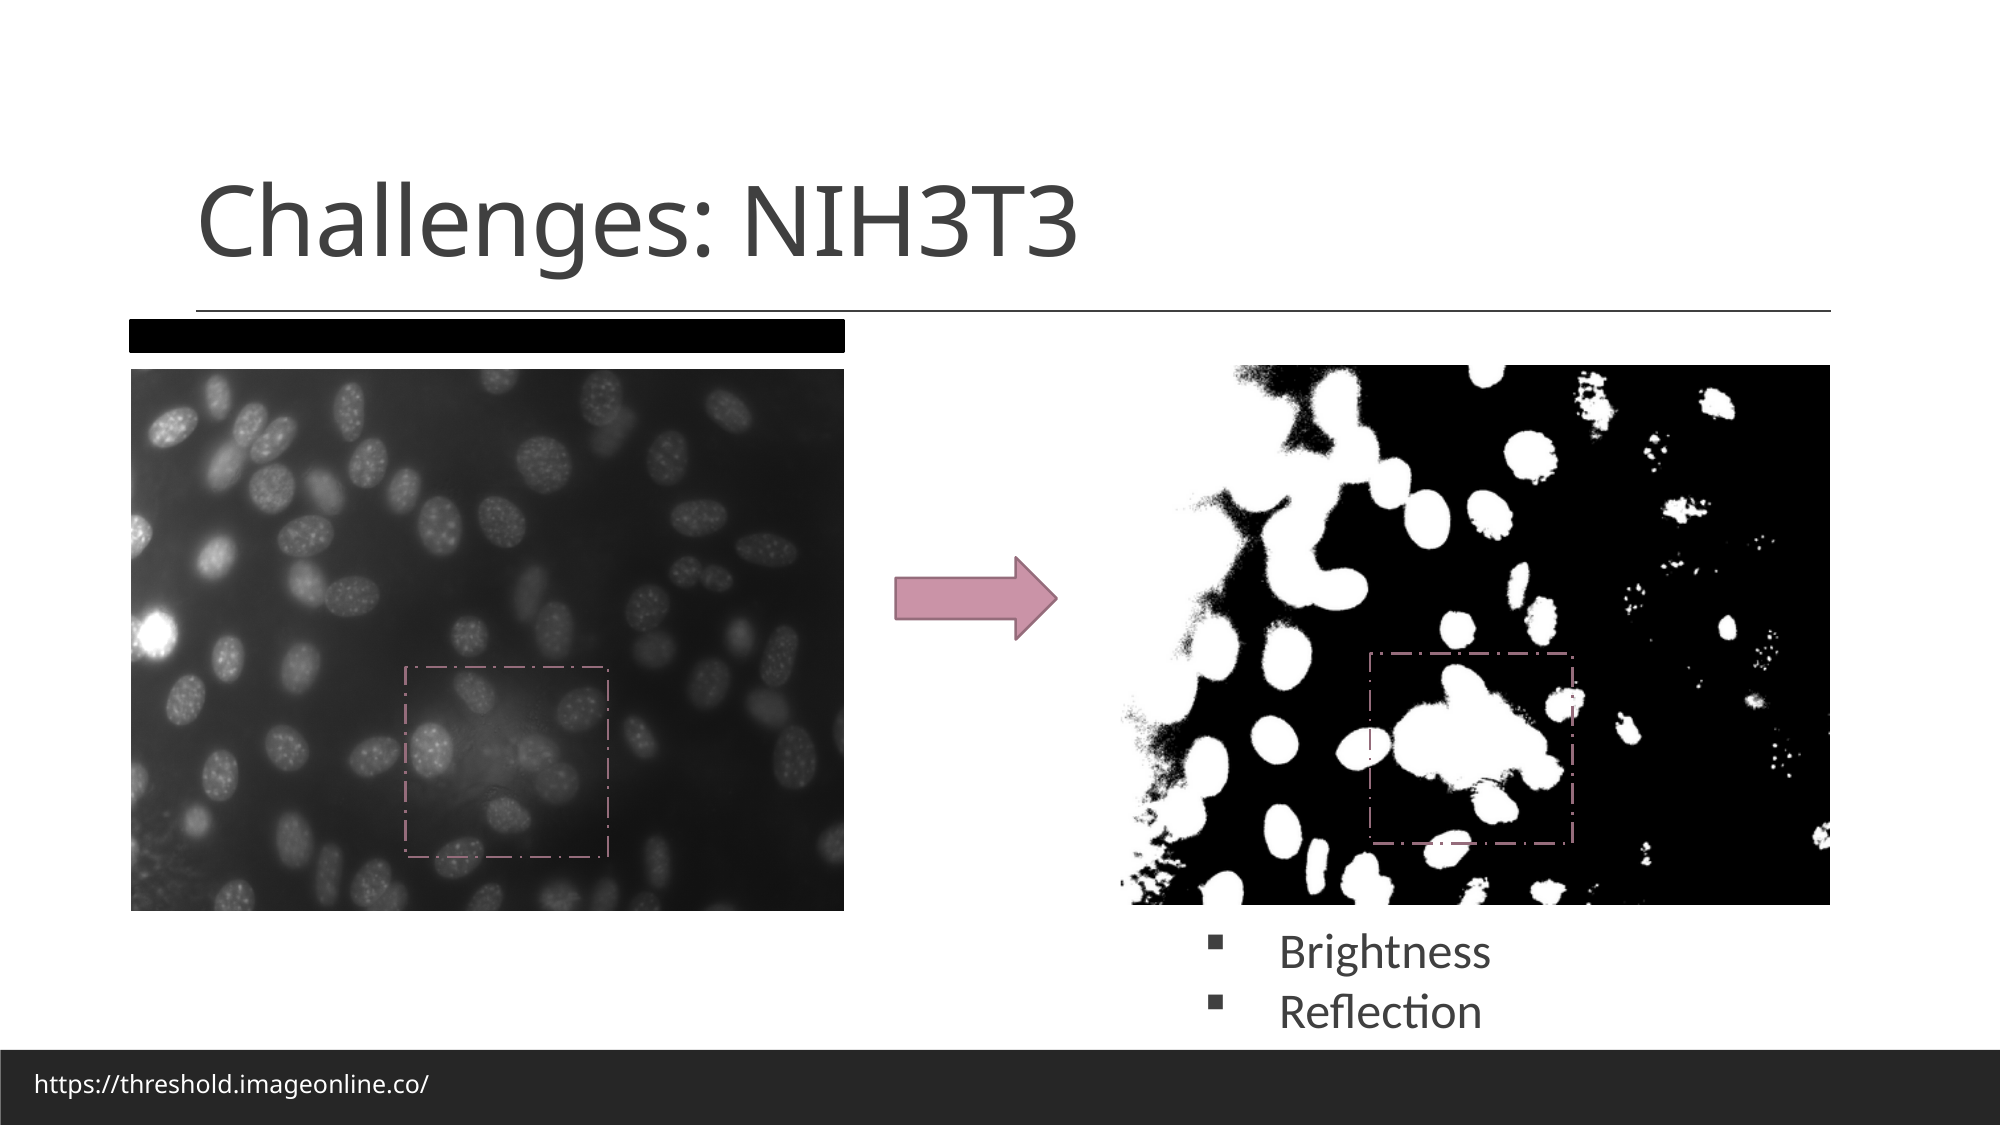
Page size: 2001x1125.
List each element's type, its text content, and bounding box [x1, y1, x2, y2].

picture [1076, 364, 1831, 906]
text_box https://threshold.imageonline.co/ [19, 1061, 722, 1106]
picture [129, 367, 845, 912]
text_box [894, 556, 1058, 641]
title Challenges: NIH3T3 [180, 47, 1830, 285]
text_box Brightness Reflection [1189, 912, 1796, 1046]
text_box [129, 319, 845, 353]
